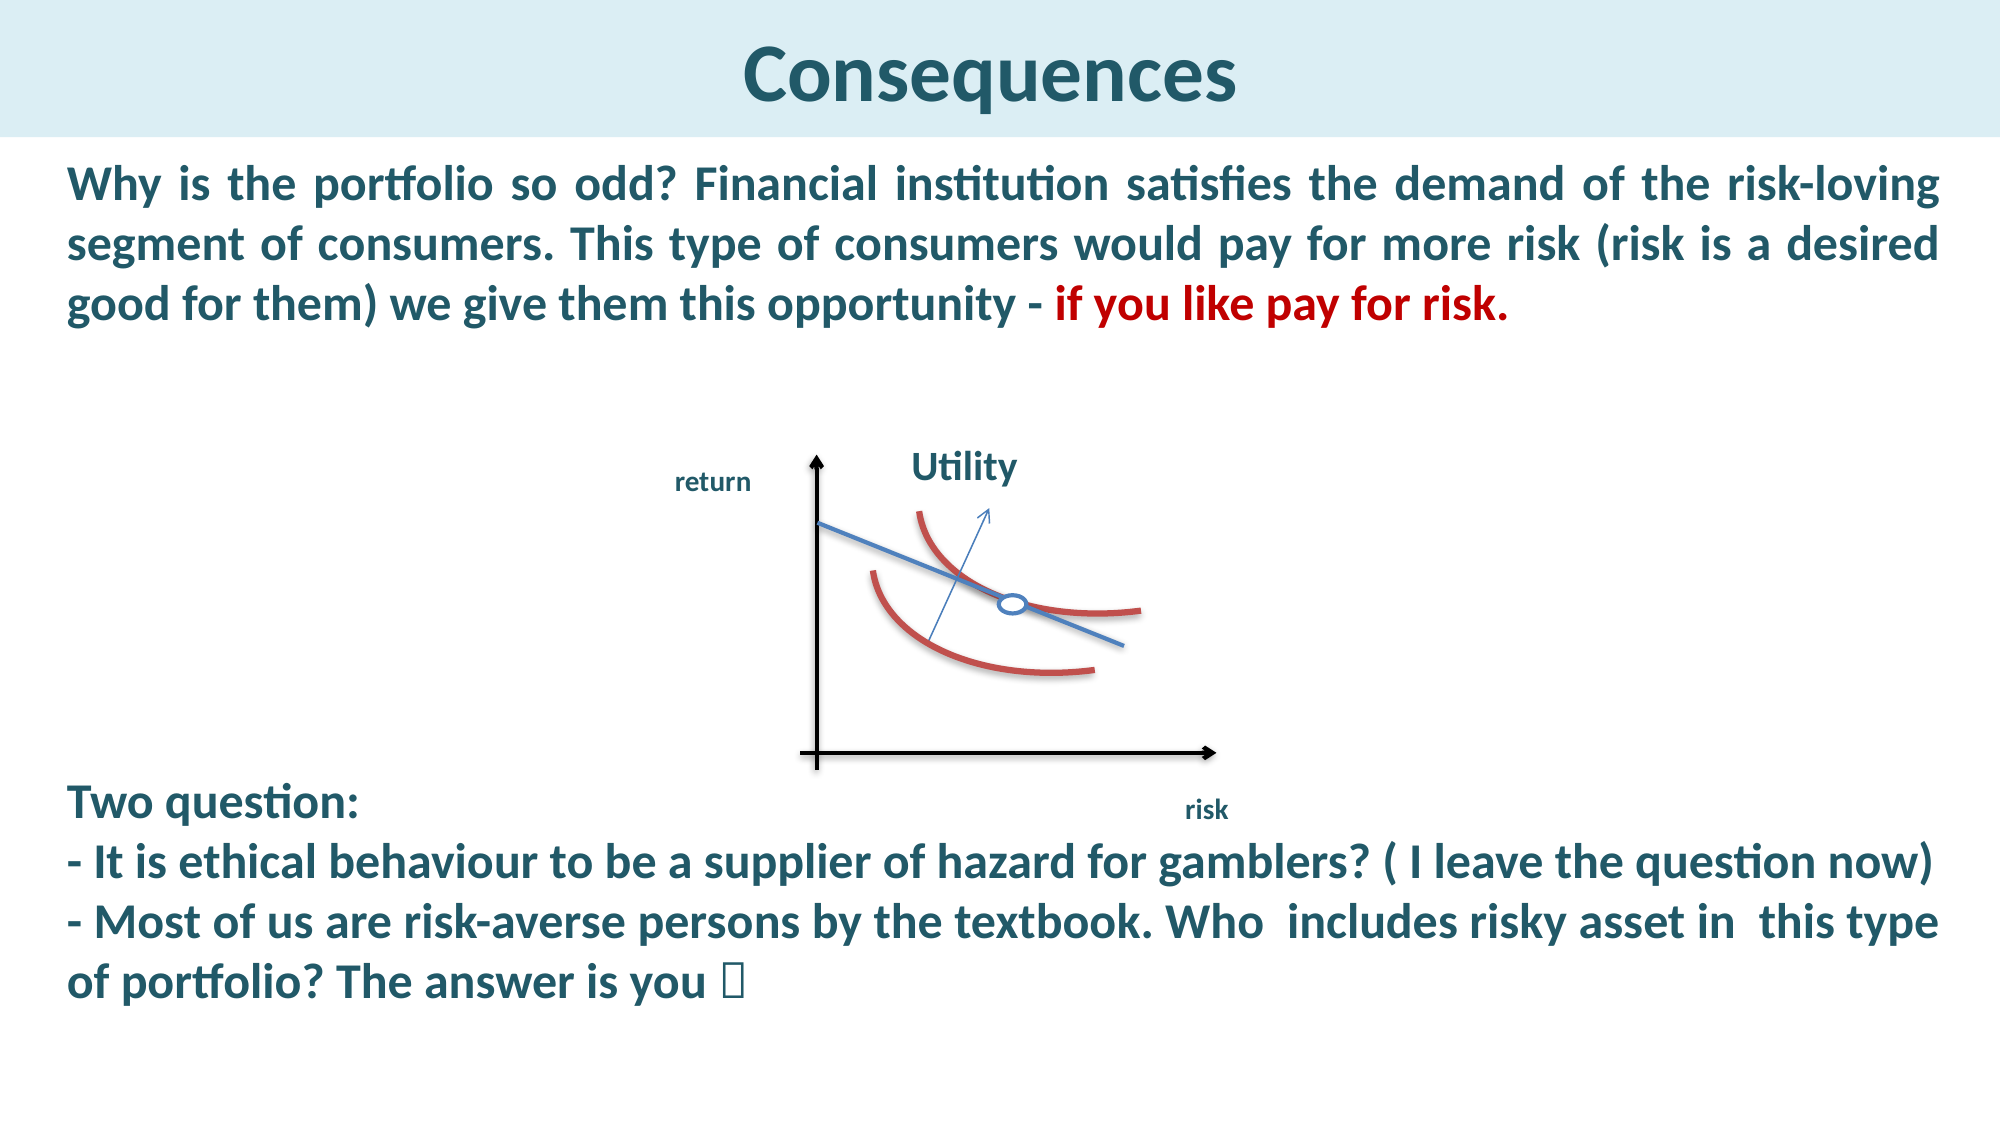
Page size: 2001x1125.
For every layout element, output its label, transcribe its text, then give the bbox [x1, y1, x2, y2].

title Consequences [0, 0, 2000, 138]
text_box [659, 355, 1331, 835]
text_box Two question: - It is ethical behaviour to be a supplier of hazard for gamblers? ( I leave the question now) - Most of us are risk-averse persons by the textbook. Who includes risky asset in this type of portfolio? The answer is you  [52, 761, 1957, 1017]
text_box Why is the portfolio so odd? Financial institution satisfies the demand of the risk-loving segment of consumers. This type of consumers would pay for more risk (risk is a desired good for them) we give them this opportunity - if you like pay for risk. [52, 143, 1957, 338]
